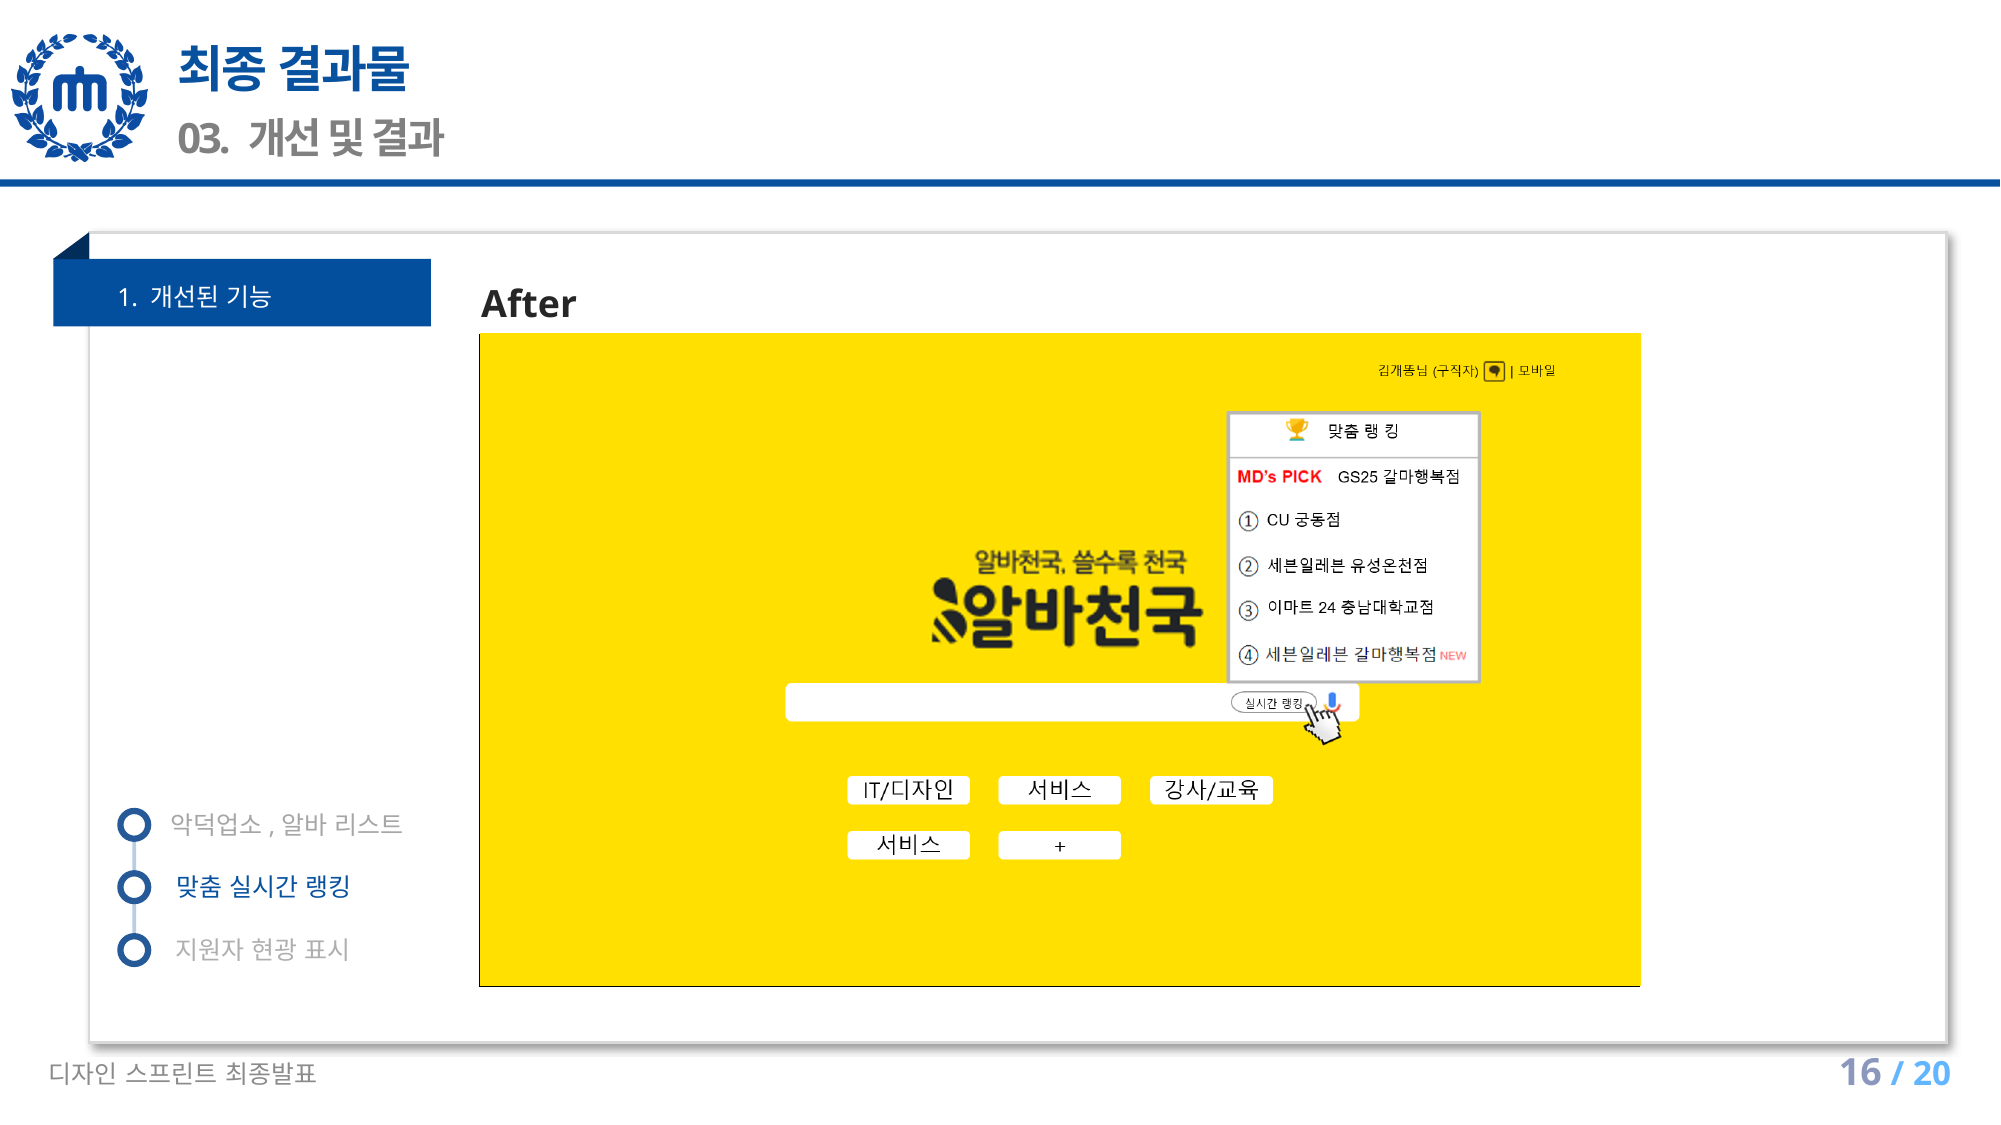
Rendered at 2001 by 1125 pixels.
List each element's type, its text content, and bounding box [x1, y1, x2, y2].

text_box [120, 873, 134, 902]
text_box 악덕업소,알바 리스트 [155, 801, 419, 847]
text_box [135, 873, 149, 902]
text_box [120, 936, 149, 965]
text_box 1. 개선된 기능 [102, 273, 466, 319]
text_box 03. 개선 및 결과 [162, 103, 698, 169]
text_box [120, 810, 149, 839]
picture [11, 32, 148, 163]
text_box After [466, 250, 1766, 333]
footer 디자인 스프린트 최종발표 [33, 1043, 922, 1103]
text_box [88, 231, 1948, 1044]
text_box [0, 178, 2000, 188]
text_box 최종 결과물 [162, 29, 1108, 105]
slide_number 16 / 20 [1516, 1043, 1967, 1103]
picture [479, 333, 1641, 987]
text_box [52, 258, 432, 327]
text_box 맞춤 실시간 랭킹 [161, 863, 367, 909]
text_box 지원자 현광 표시 [161, 927, 366, 972]
text_box [49, 230, 91, 261]
